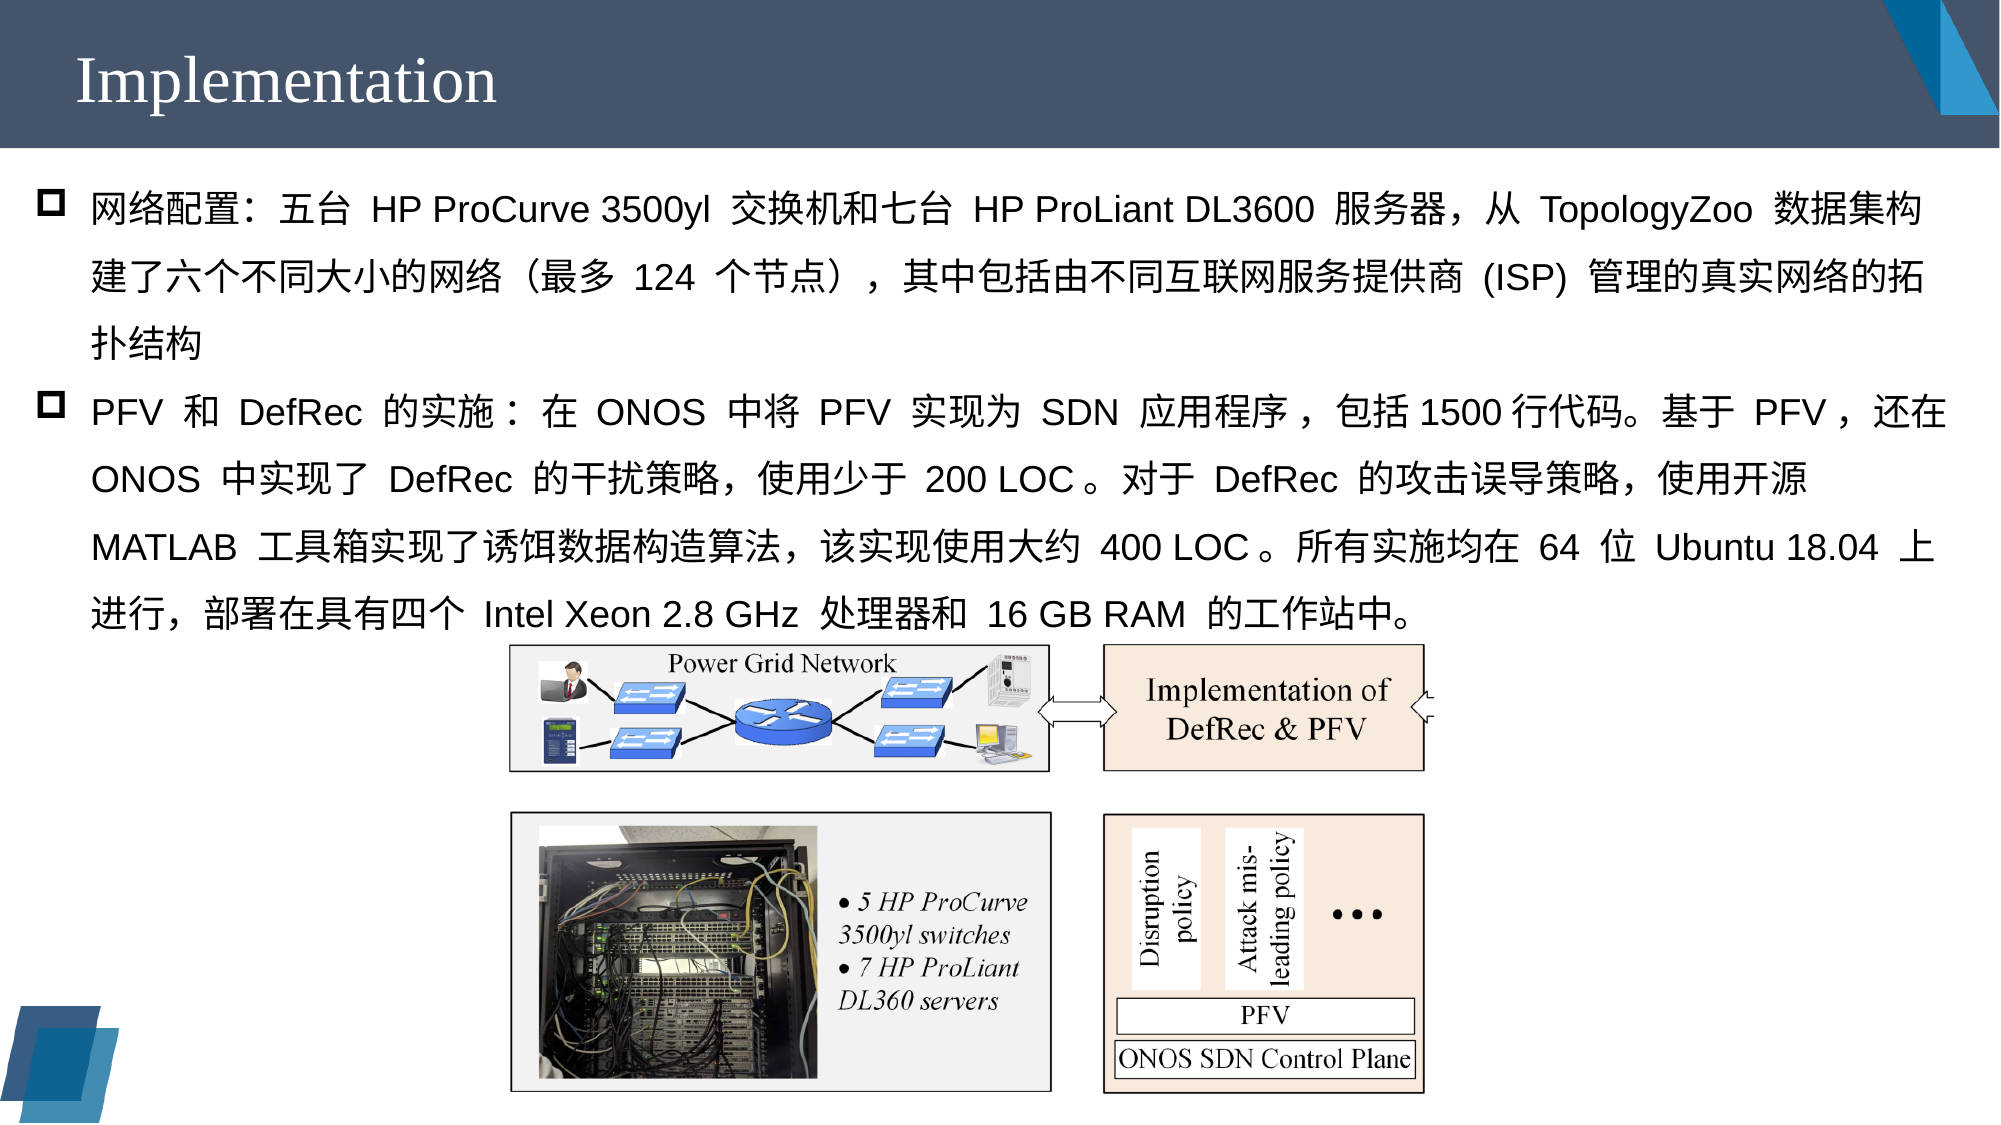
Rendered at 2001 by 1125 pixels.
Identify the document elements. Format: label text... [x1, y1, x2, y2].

picture [0, 1006, 119, 1125]
text_box Implementation [60, 28, 1502, 123]
picture [1881, 0, 2000, 117]
text_box 网络配置：五台 HP ProCurve 3500yl 交换机和七台 HP ProLiant DL3600 服务器，从 TopologyZoo 数据集构建了六个不同大小的网络（最多 124 个节点），其中包括由不同互联网服务提供商 (ISP) 管理的真实网络的拓扑结构 PFV 和 DefRec 的实施 ：在 ONOS 中将 PFV 实现为 SDN 应用程序 ，包括1500行代码。基于 PFV，还在 ONOS 中实现了 DefRec 的干扰策略，使用少于 200 LOC。对于 DefRec 的攻击误导策略，使用开源 MATLAB 工具箱实现了诱饵数据构造算法，该实现使用大约 400 LOC。所有实施均在 64 位 Ubuntu 18.04 上进行，部署在具有四个 Intel Xeon 2.8 GHz 处理器和 16 GB RAM 的工作站中。 [19, 155, 1965, 718]
picture [498, 633, 1435, 1104]
